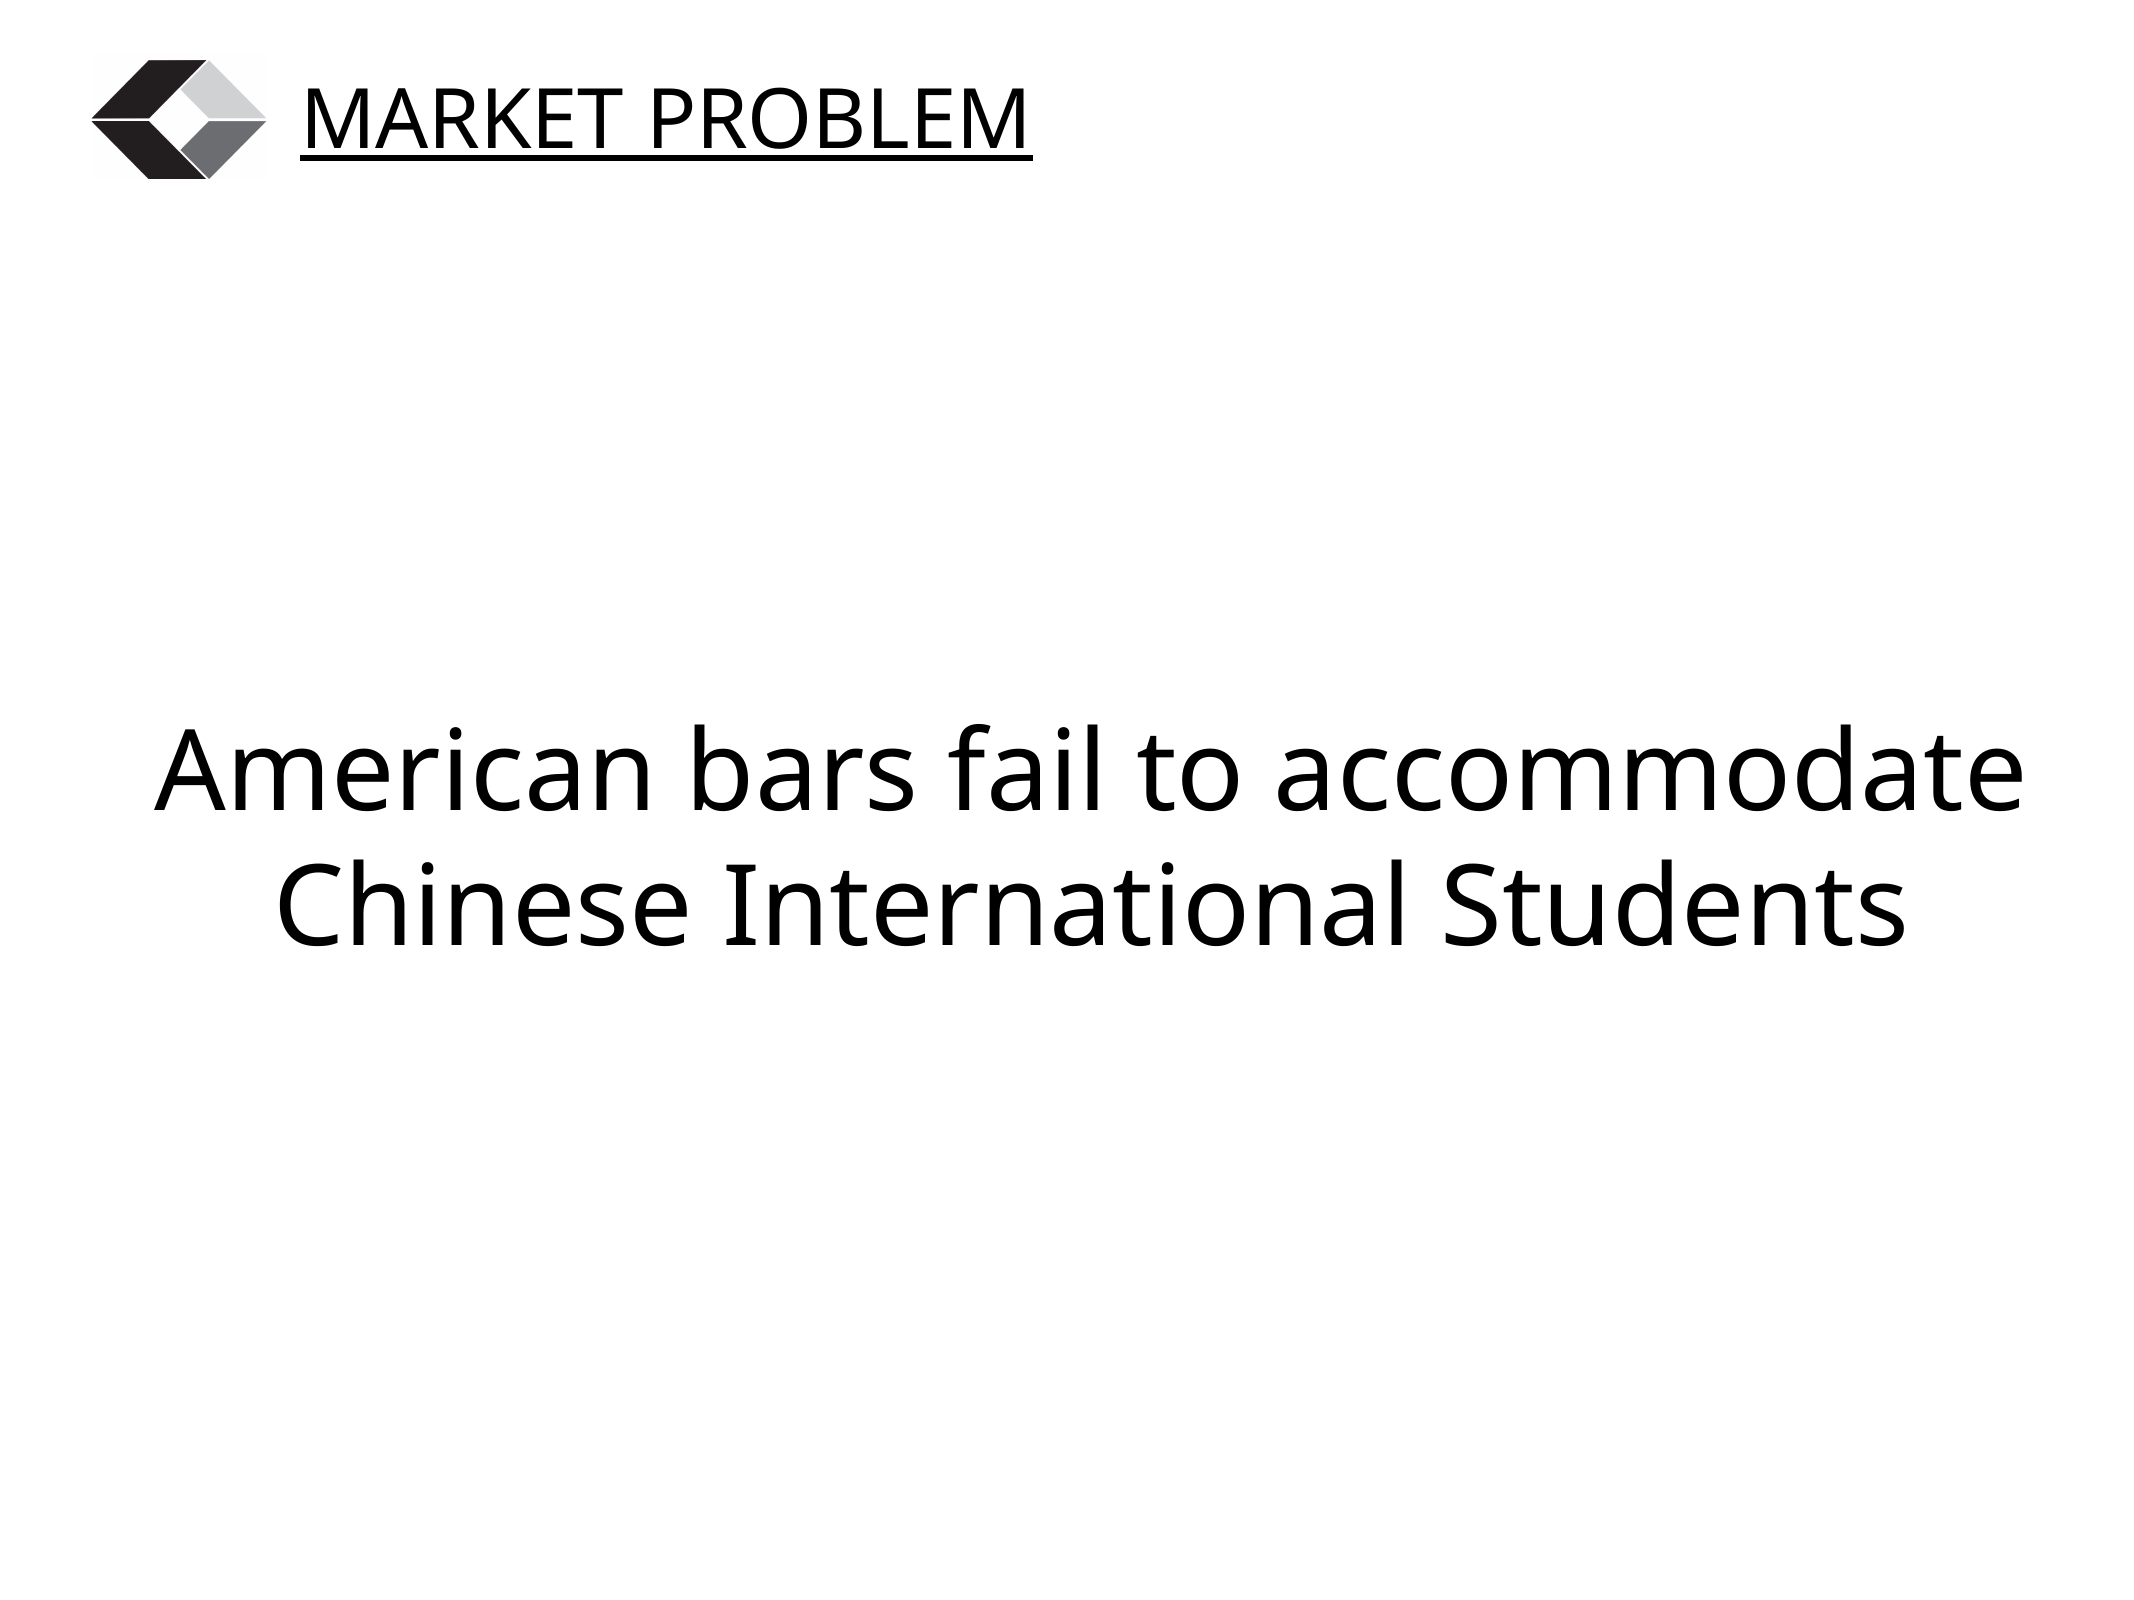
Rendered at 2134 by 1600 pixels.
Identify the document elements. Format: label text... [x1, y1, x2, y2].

text_box MARKET PROBLEM [291, 57, 1755, 174]
picture [91, 52, 270, 179]
text_box American bars fail to accommodate Chinese International Students [141, 698, 2042, 969]
